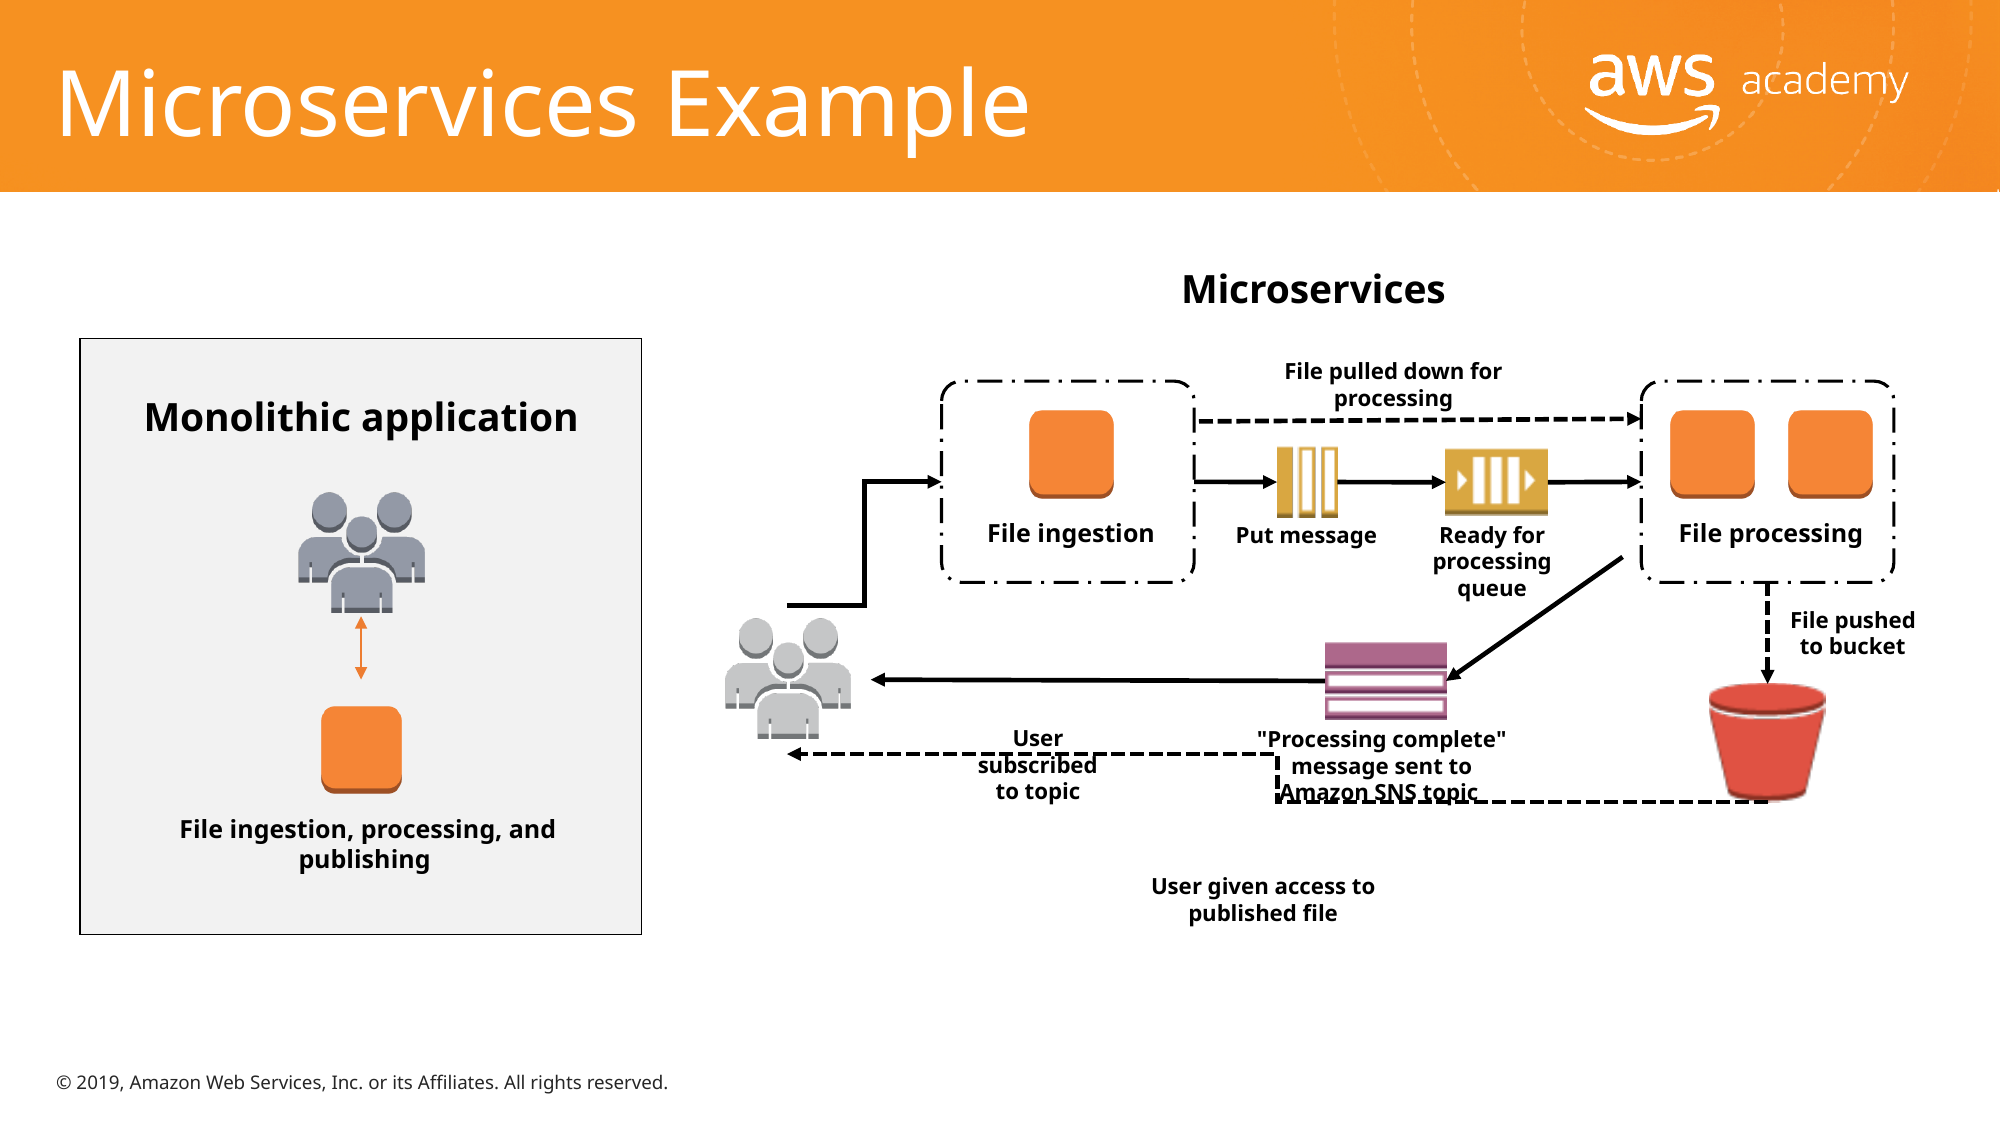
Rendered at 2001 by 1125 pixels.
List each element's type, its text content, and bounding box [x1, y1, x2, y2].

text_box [79, 338, 642, 935]
picture [0, 0, 1997, 1125]
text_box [707, 256, 1928, 935]
title Microservices Example [39, 43, 1863, 172]
